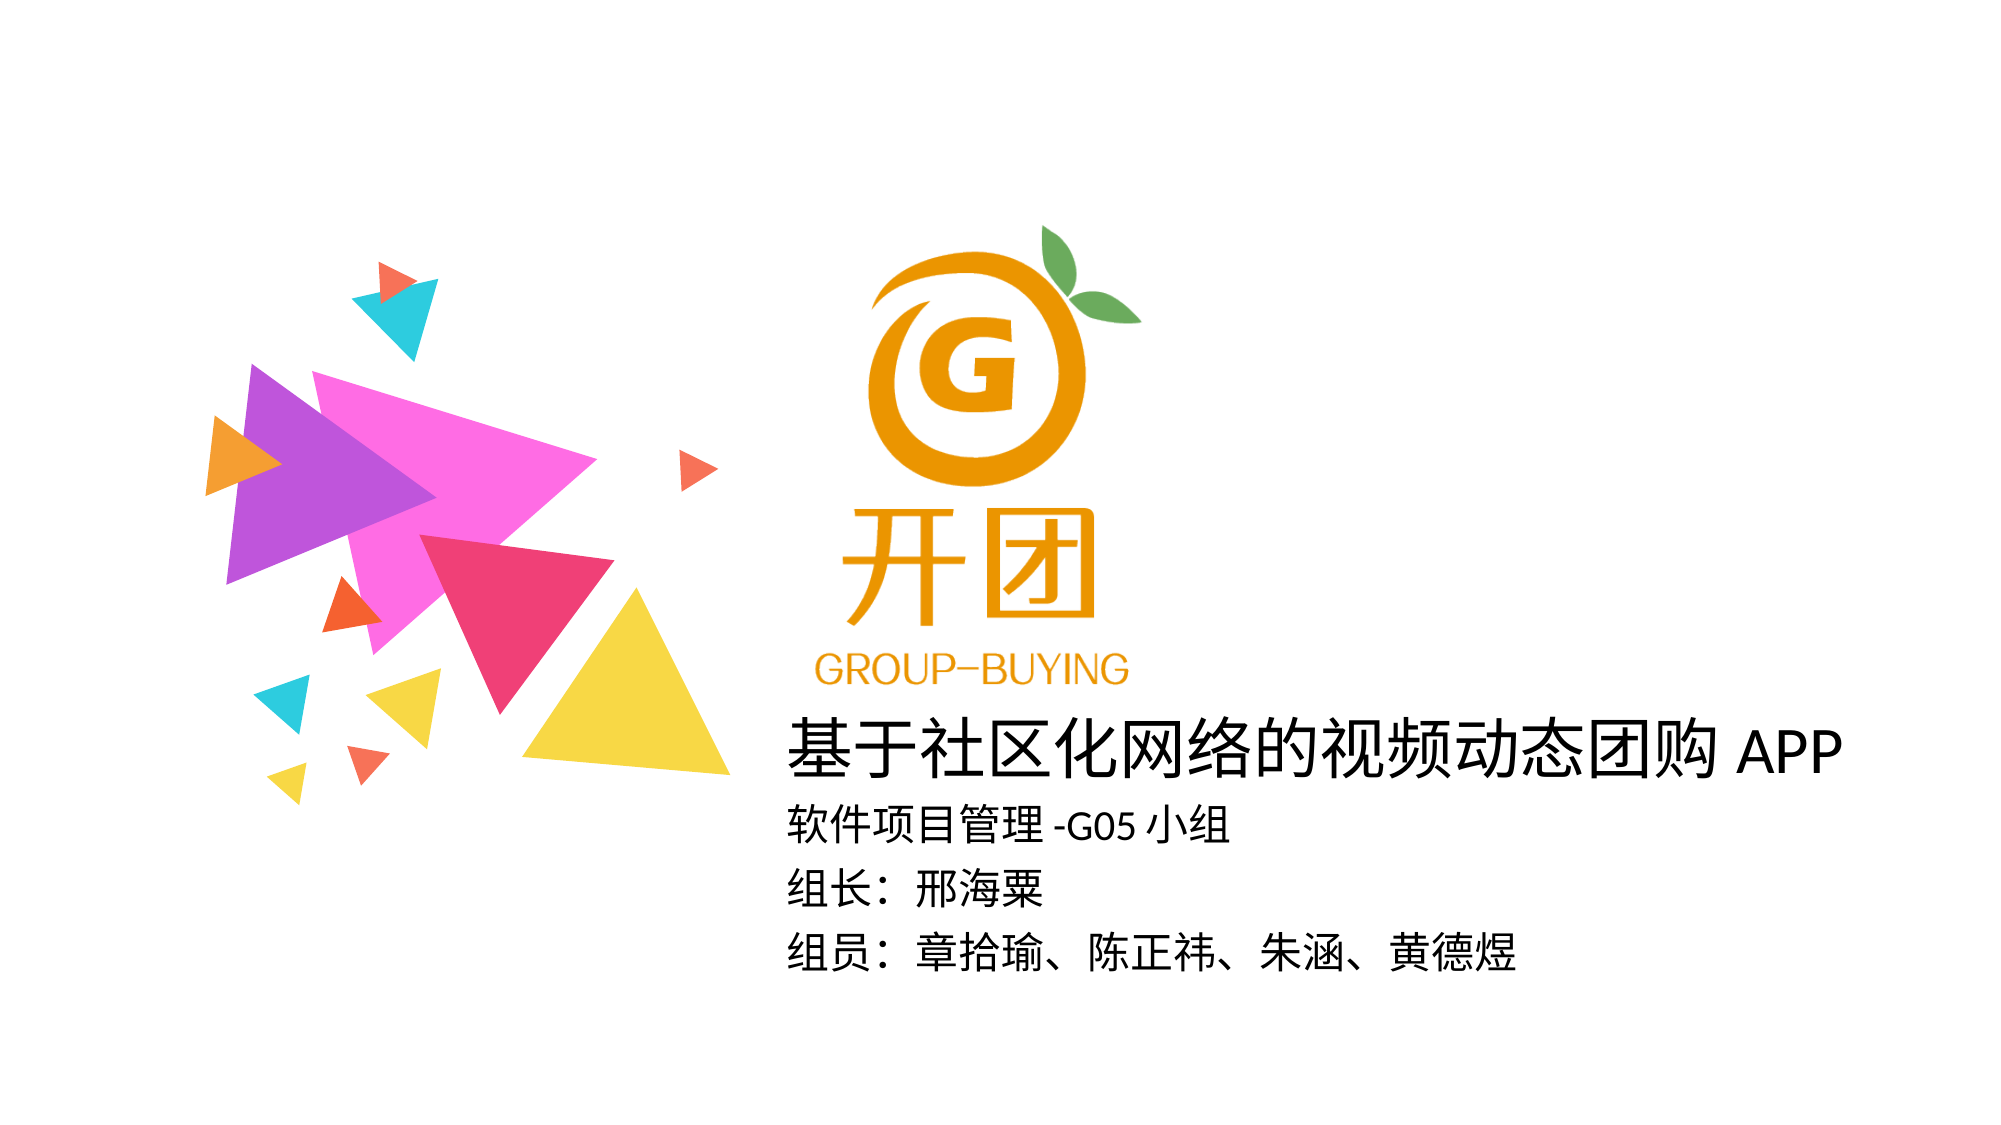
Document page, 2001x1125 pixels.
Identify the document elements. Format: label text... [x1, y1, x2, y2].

text_box [310, 369, 600, 658]
text_box [320, 574, 385, 634]
text_box [678, 447, 721, 494]
text_box [349, 277, 440, 365]
text_box [251, 672, 312, 737]
text_box [417, 533, 617, 717]
text_box [363, 666, 443, 752]
text_box [204, 413, 285, 498]
picture [774, 186, 1214, 731]
text_box 基于社区化网络的视频动态团购APP [771, 699, 1965, 795]
text_box [345, 744, 392, 788]
text_box [377, 259, 420, 306]
text_box [225, 361, 439, 587]
subtitle 软件项目管理-G05小组 组长：邢海粟 组员：章拾瑜、陈正祎、朱涵、黄德煜 [771, 795, 1534, 999]
text_box [264, 760, 308, 808]
text_box [520, 585, 733, 777]
